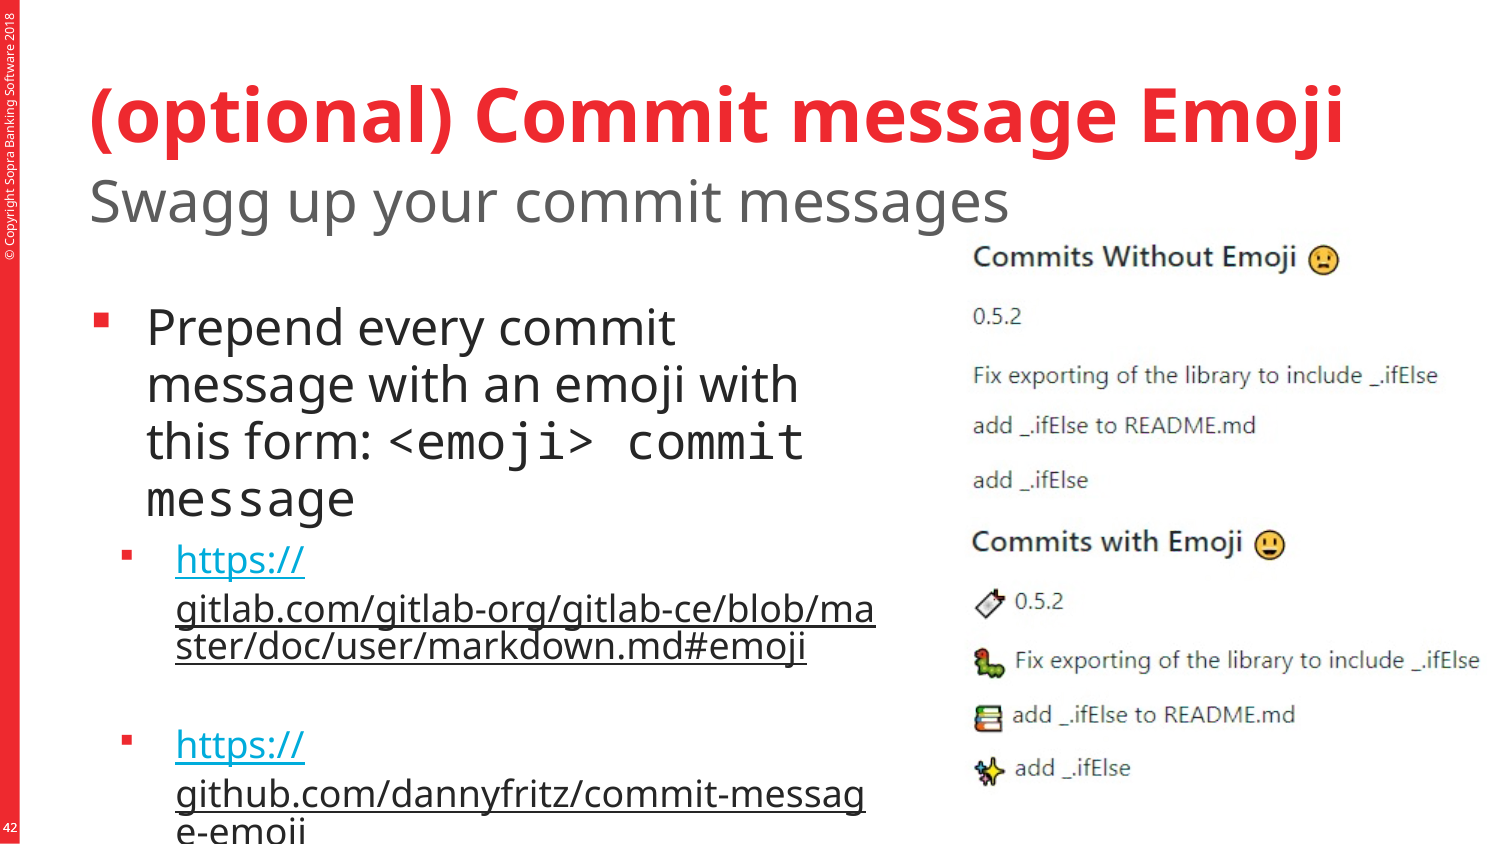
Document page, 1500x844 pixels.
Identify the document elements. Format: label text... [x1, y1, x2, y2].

title (optional) Commit message Emoji [75, 66, 1425, 161]
picture [937, 224, 1488, 810]
list Swagg up your commit messages [75, 161, 1425, 225]
list Prepend every commit message with an emoji with this form: <emoji> commit message https://gitlab.com/gitlab-org/gitlab-ce/blob/master/doc/user/markdown.md#emoji https://github.com/dannyfritz/commit-message-emoji [75, 292, 900, 810]
